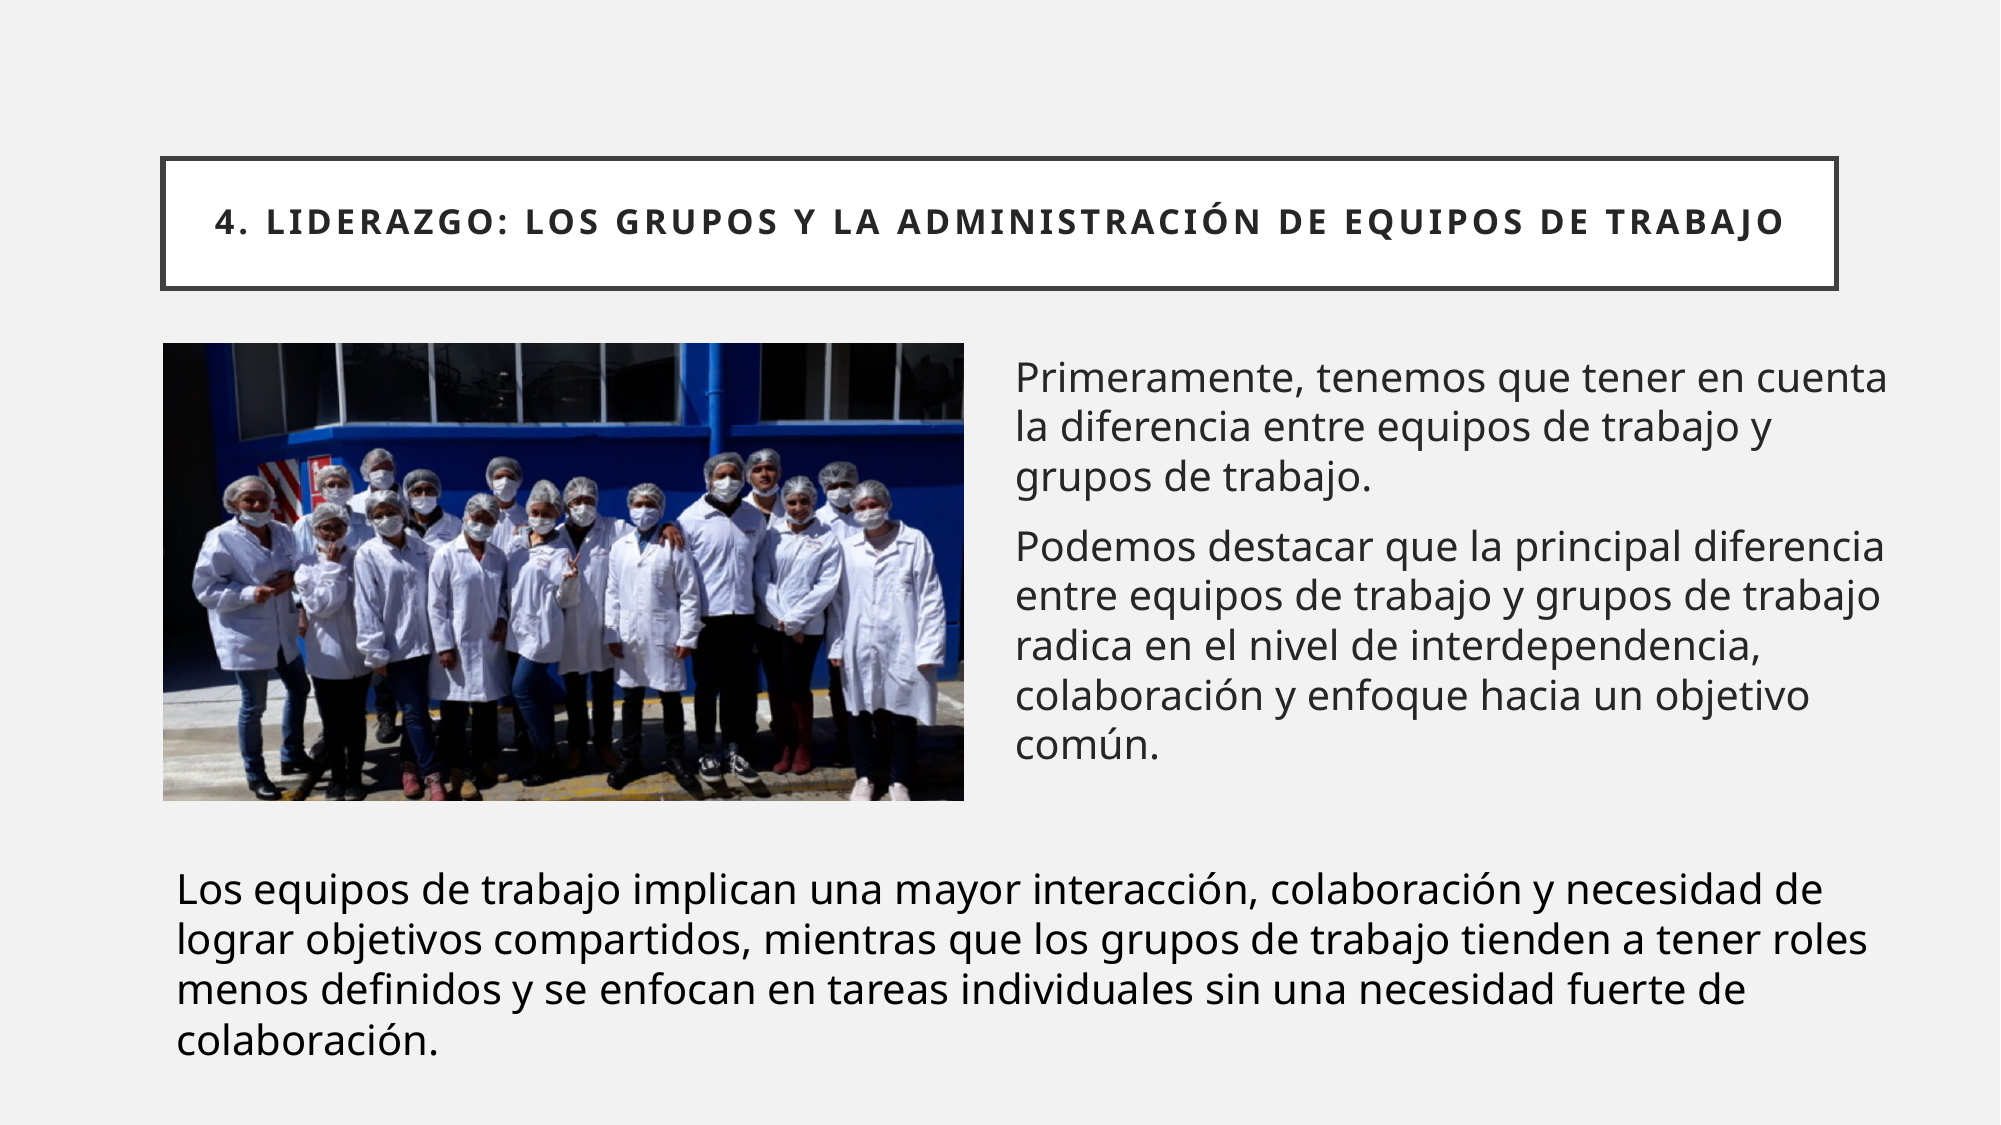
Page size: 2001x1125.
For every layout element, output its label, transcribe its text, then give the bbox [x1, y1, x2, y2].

text_box Los equipos de trabajo implican una mayor interacción, colaboración y necesidad de lograr objetivos compartidos, mientras que los grupos de trabajo tienden a tener roles menos definidos y se enfocan en tareas individuales sin una necesidad fuerte de colaboración. [161, 855, 1905, 1121]
title 4. LIDERAZGO: LOS GRUPOS Y LA ADMINISTRACIÓN DE EQUIPOS DE TRABAJO [160, 156, 1839, 291]
list Primeramente, tenemos que tener en cuenta la diferencia entre equipos de trabajo y grupos de trabajo. Podemos destacar que la principal diferencia entre equipos de trabajo y grupos de trabajo radica en el nivel de interdependencia, colaboración y enfoque hacia un objetivo común. [999, 343, 1905, 780]
picture [163, 343, 964, 801]
